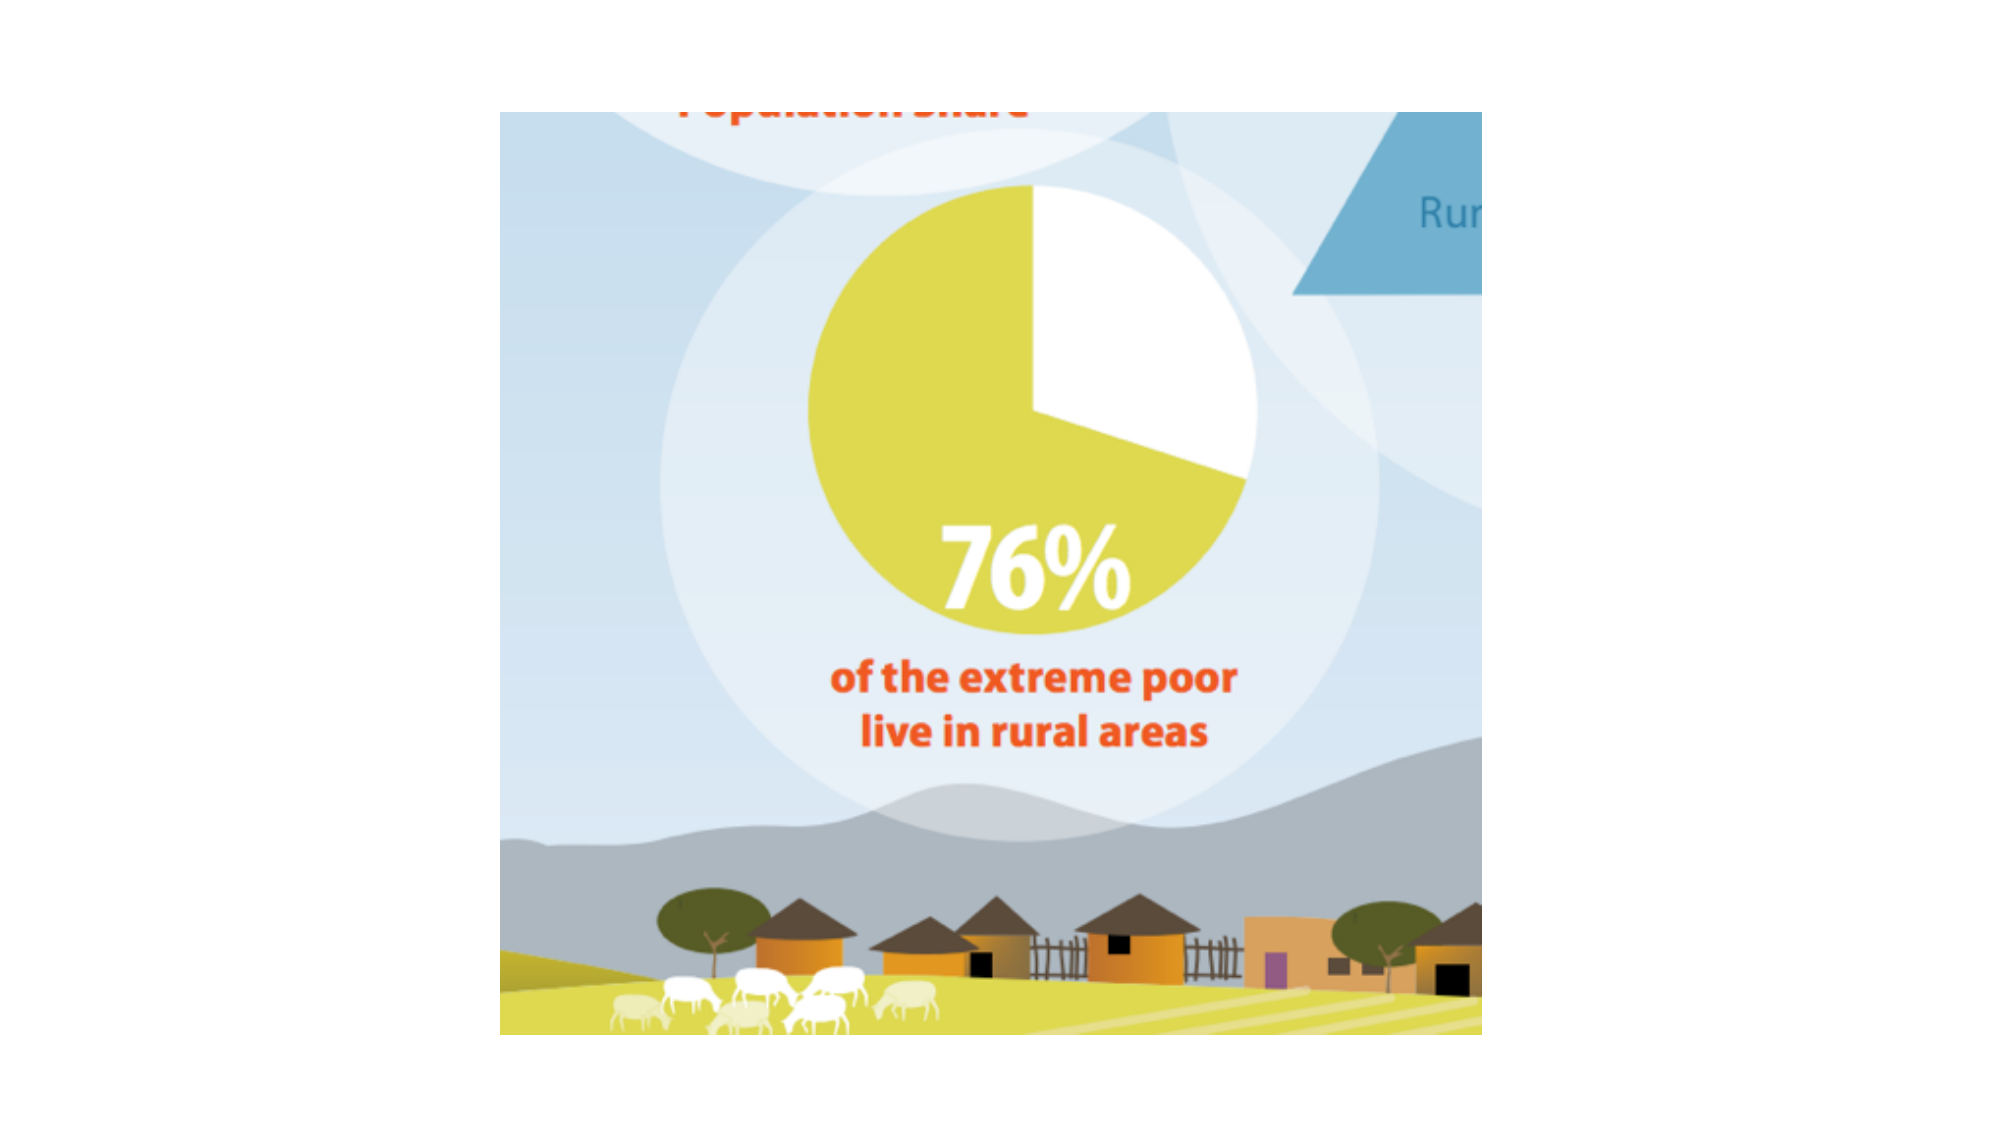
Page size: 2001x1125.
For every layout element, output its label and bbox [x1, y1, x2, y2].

picture [499, 112, 1482, 1035]
